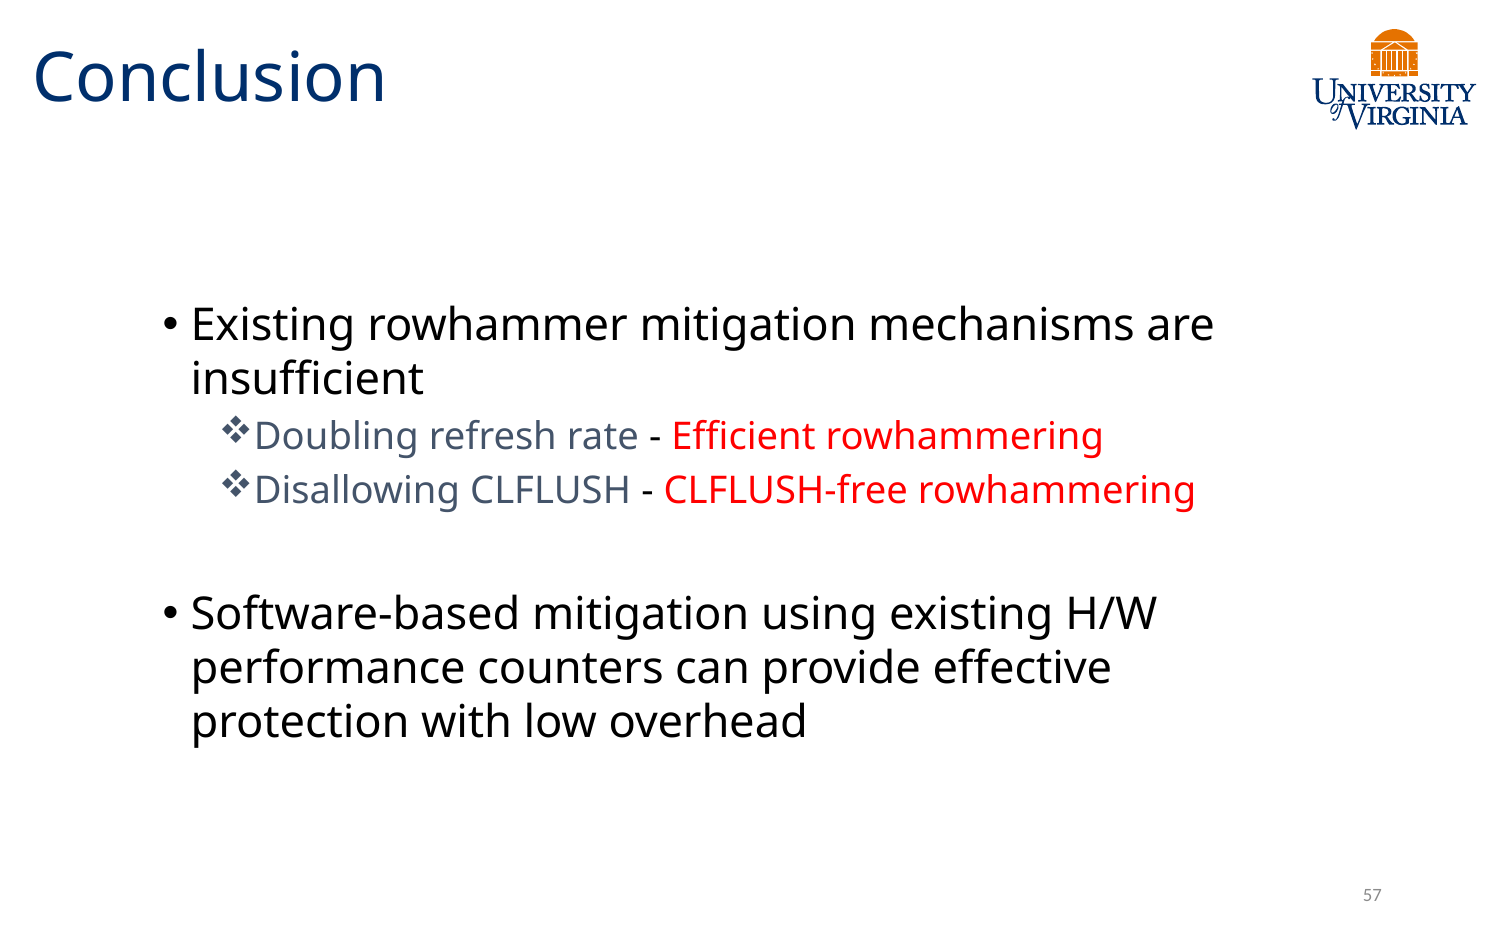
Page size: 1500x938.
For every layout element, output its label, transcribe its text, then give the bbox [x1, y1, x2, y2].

slide_number 57 [1059, 868, 1397, 919]
title Conclusion [17, 14, 1297, 145]
list Existing rowhammer mitigation mechanisms are insufficient Doubling refresh rate - Efficient rowhammering Disallowing CLFLUSH - CLFLUSH-free rowhammering Software-based mitigation using existing H/W performance counters can provide effective protection with low overhead [147, 218, 1352, 838]
